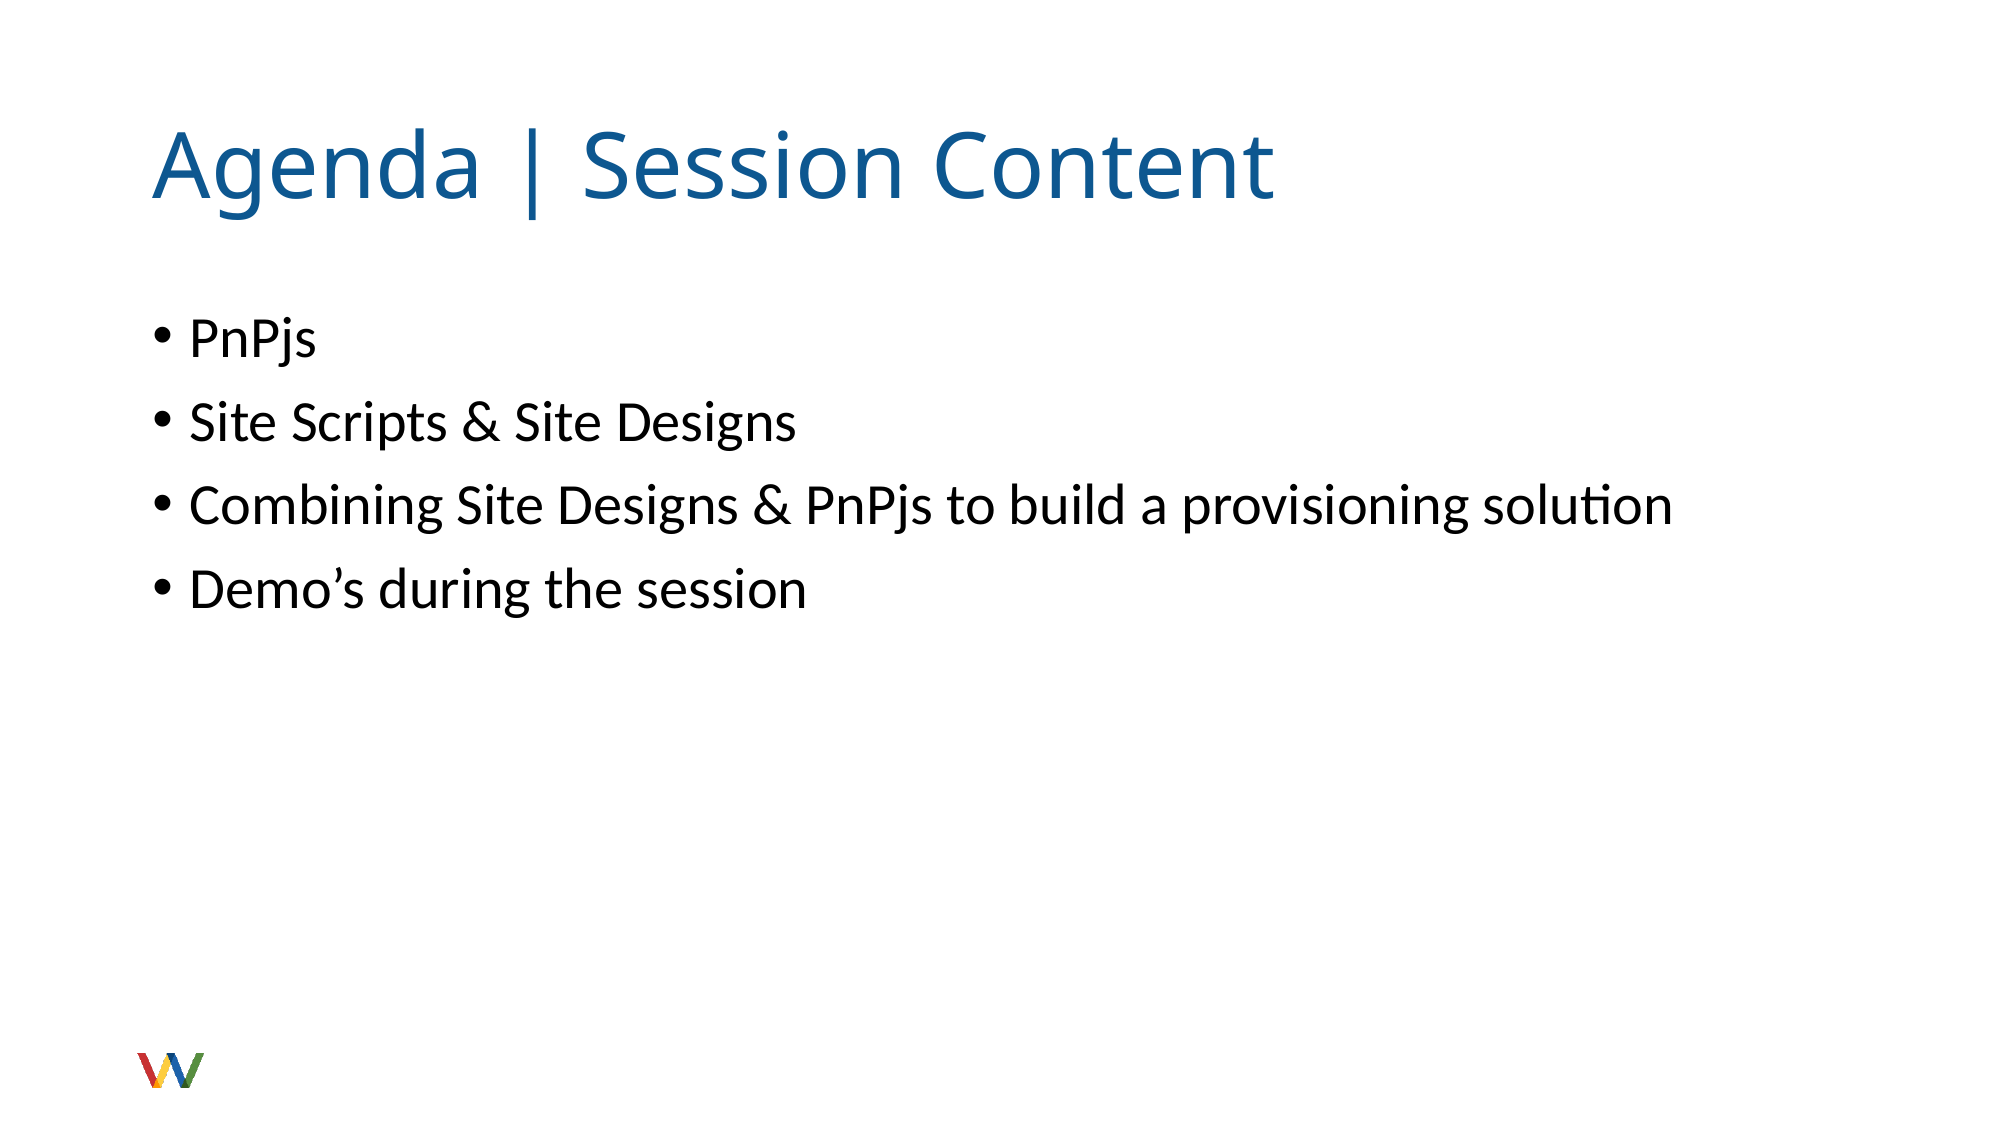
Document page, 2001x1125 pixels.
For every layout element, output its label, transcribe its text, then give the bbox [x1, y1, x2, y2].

picture [137, 1053, 204, 1088]
list PnPjs Site Scripts & Site Designs Combining Site Designs & PnPjs to build a provisioning solution Demo’s during the session [137, 299, 1863, 1014]
title Agenda | Session Content [137, 59, 1863, 278]
